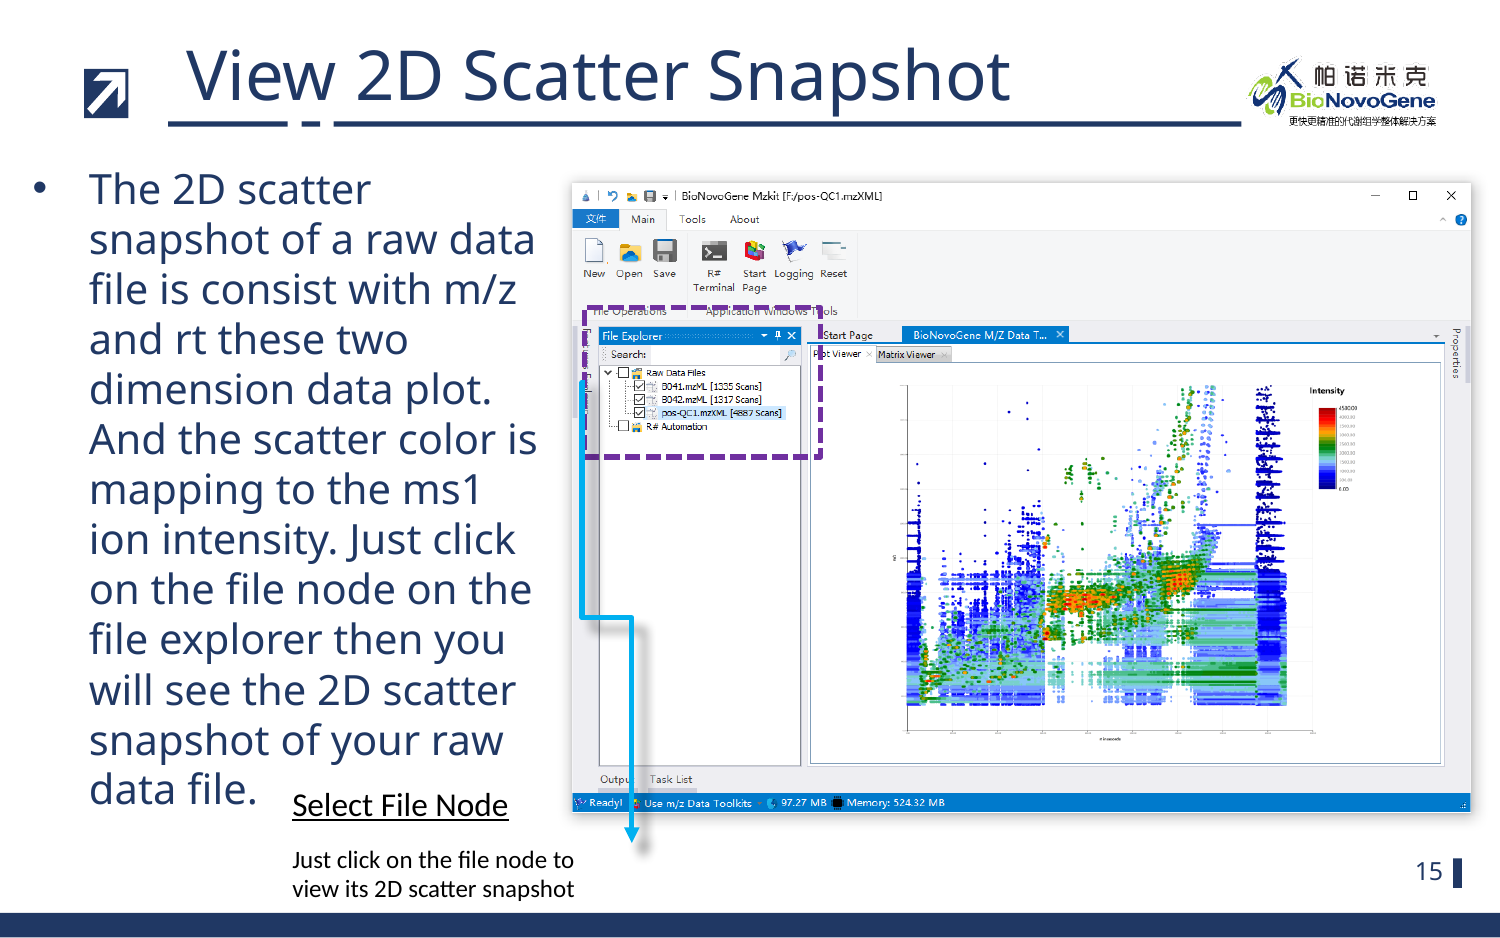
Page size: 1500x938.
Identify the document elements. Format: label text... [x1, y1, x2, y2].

list The 2D scatter snapshot of a raw data file is consist with m/z and rt these two dimension data plot. And the scatter color is mapping to the ms1 ion intensity. Just click on the file node on the file explorer then you will see the 2D scatter snapshot of your raw data file. [17, 154, 561, 899]
picture [547, 161, 1500, 836]
picture [1245, 55, 1444, 132]
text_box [584, 381, 633, 845]
title View 2D Scatter Snapshot [171, 19, 1058, 127]
text_box Select File Node Just click on the file node to view its 2D scatter snapshot [277, 775, 632, 911]
